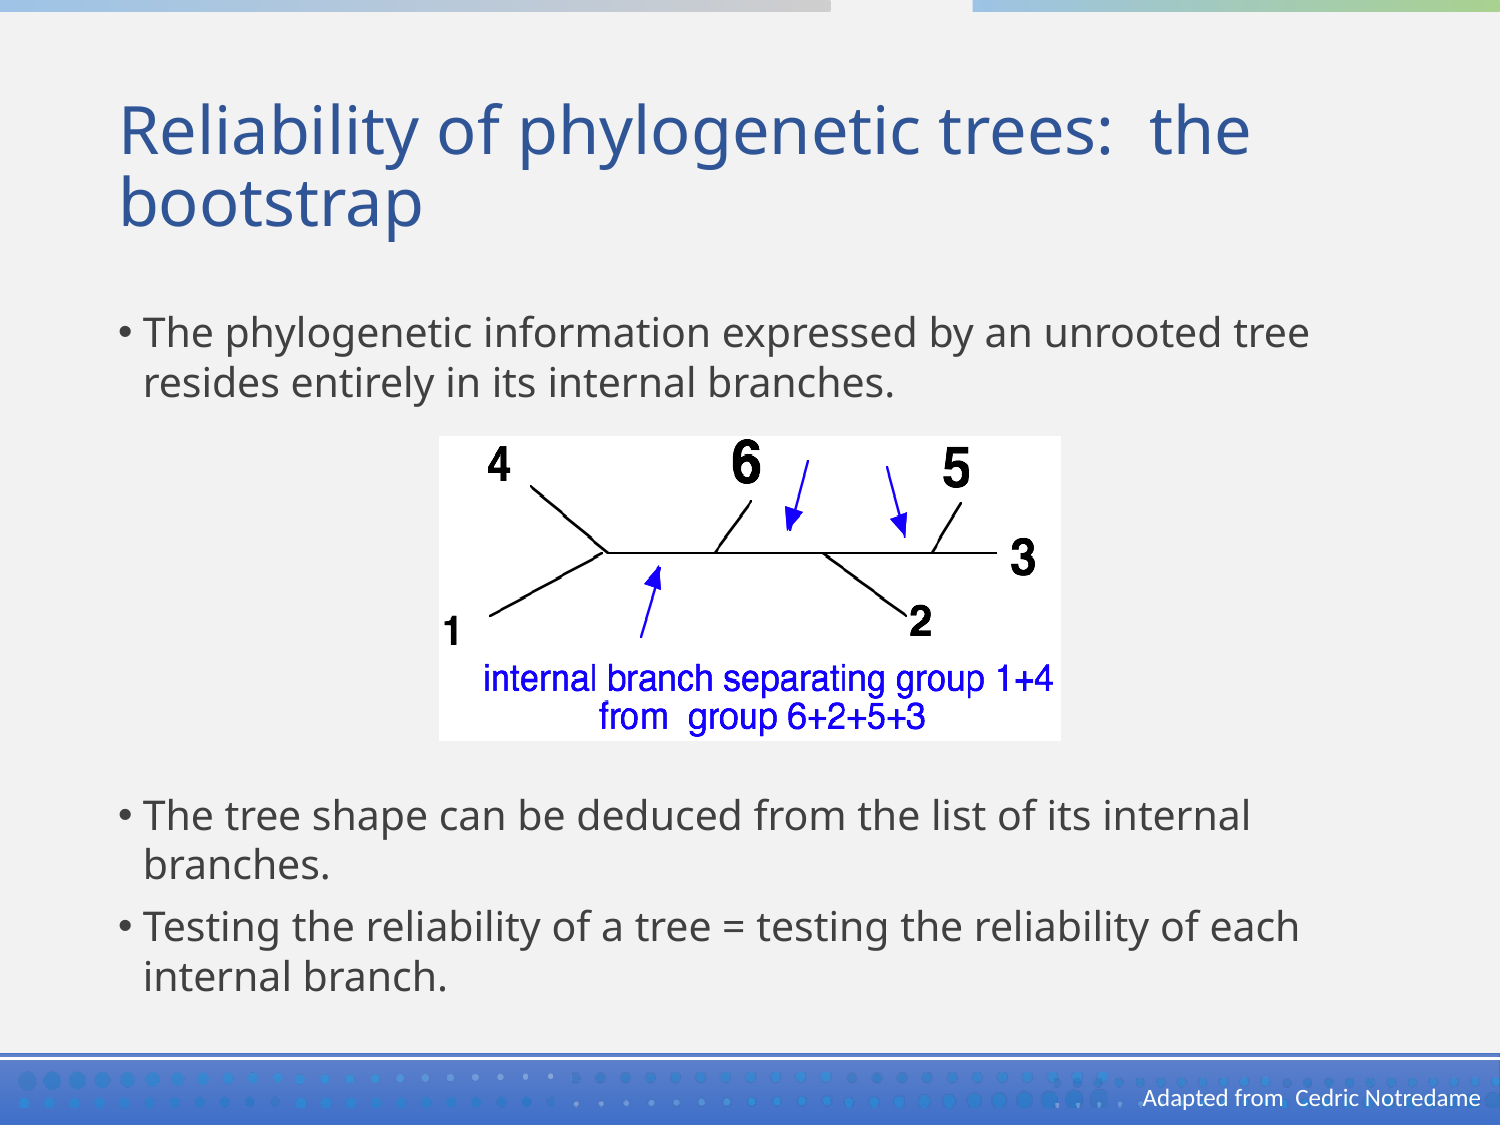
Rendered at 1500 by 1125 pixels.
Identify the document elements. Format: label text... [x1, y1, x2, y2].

list The phylogenetic information expressed by an unrooted tree resides entirely in its internal branches. The tree shape can be deduced from the list of its internal branches. Testing the reliability of a tree = testing the reliability of each internal branch. [103, 299, 1397, 1014]
title Reliability of phylogenetic trees: the bootstrap [103, 59, 1397, 278]
text_box Adapted from Cedric Notredame [1127, 1073, 1497, 1119]
picture [438, 435, 1062, 742]
